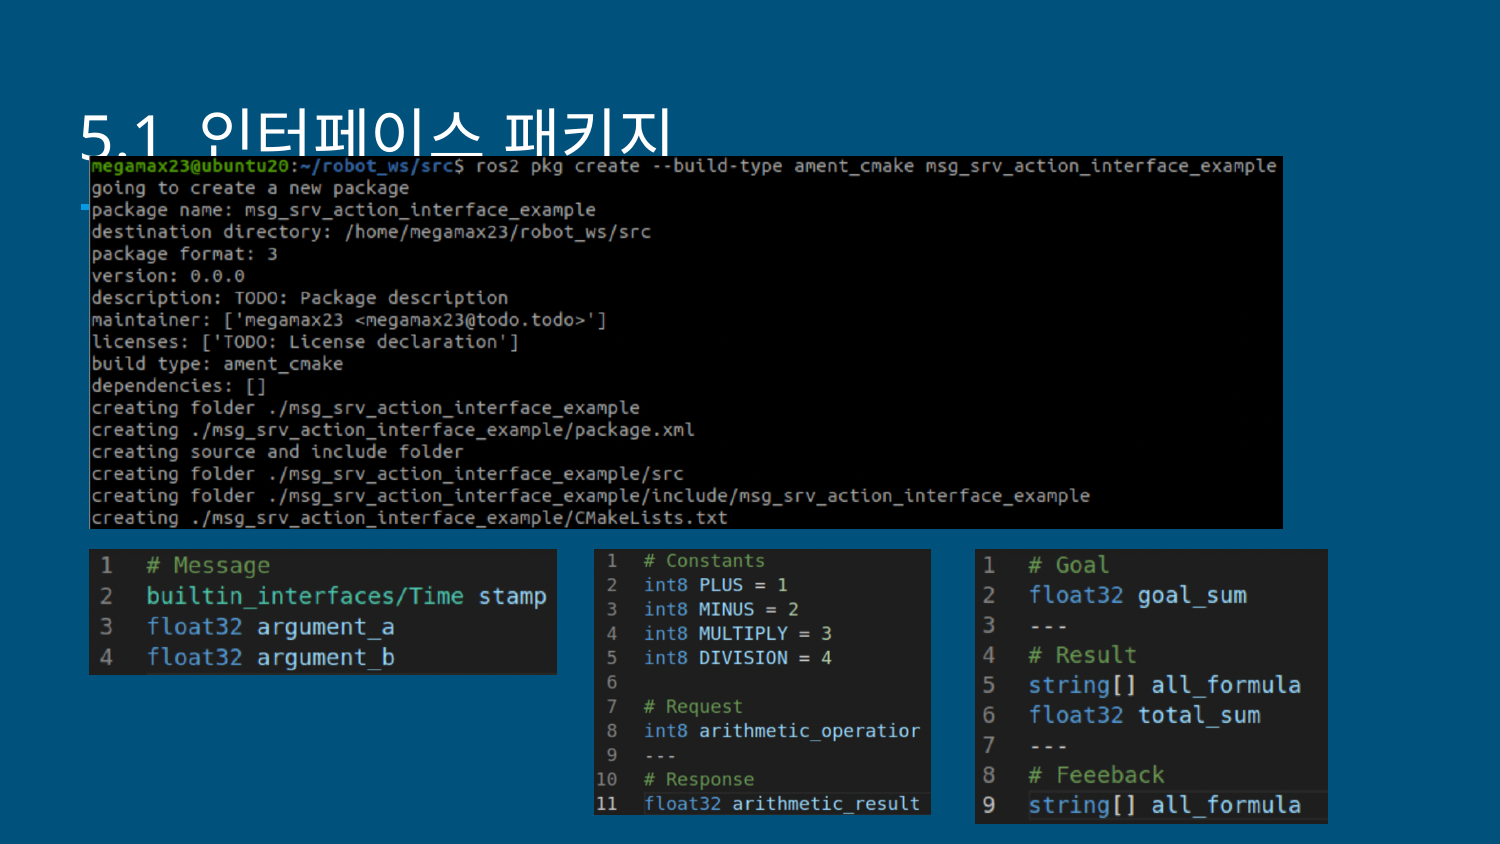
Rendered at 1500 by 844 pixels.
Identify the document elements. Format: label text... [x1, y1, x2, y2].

picture [90, 550, 556, 674]
picture [976, 550, 1327, 823]
picture [595, 550, 930, 814]
picture [89, 156, 1282, 528]
title 5.1 인터페이스 패키지 [63, 75, 1437, 188]
